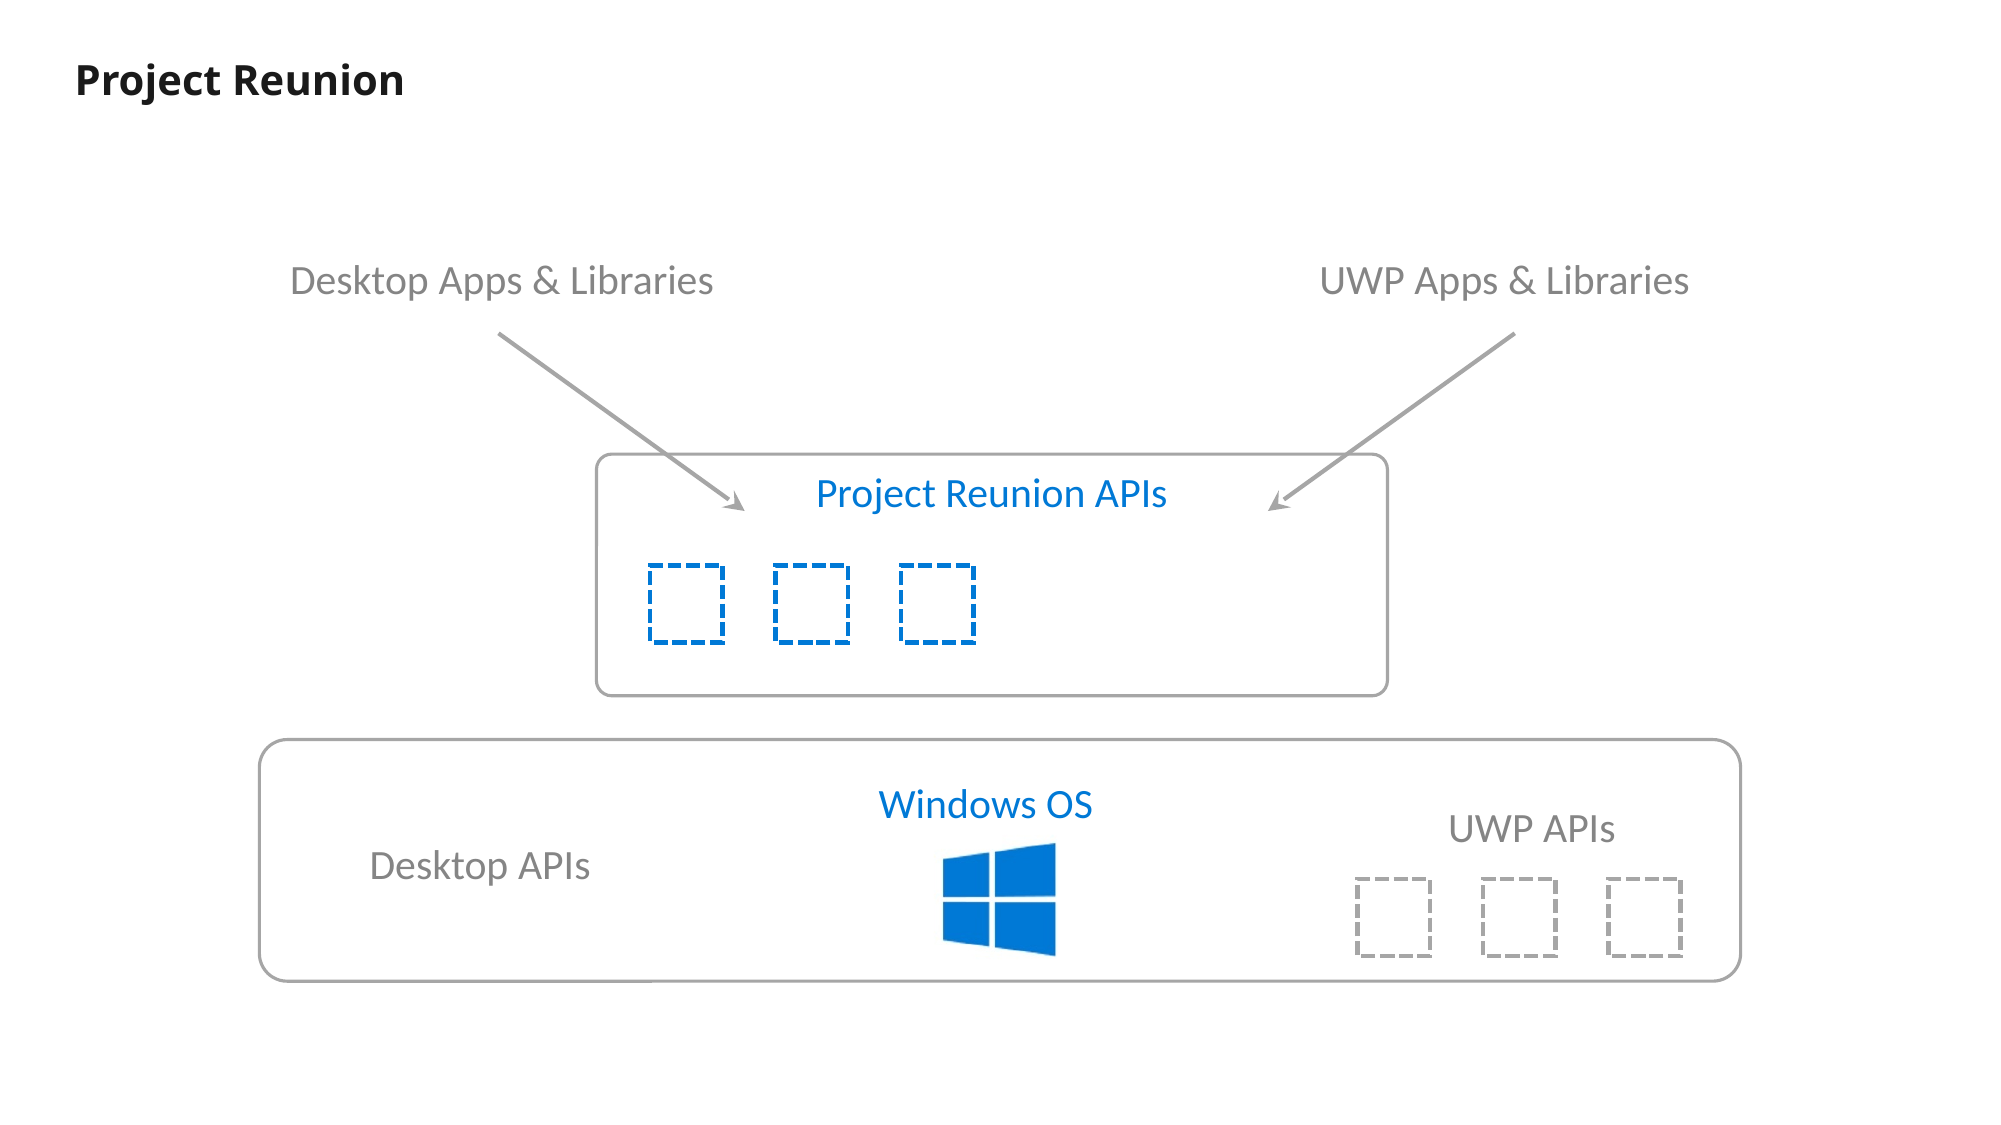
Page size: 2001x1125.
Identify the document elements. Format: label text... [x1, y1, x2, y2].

text_box Desktop APIs [354, 830, 606, 896]
text_box [258, 738, 1742, 983]
text_box UWP APIs [1433, 793, 1631, 859]
text_box Project Reunion APIs [595, 453, 1389, 697]
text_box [1357, 879, 1681, 957]
text_box Project Reunion [59, 52, 1785, 148]
picture [922, 823, 1078, 973]
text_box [498, 333, 745, 511]
text_box Desktop Apps & Libraries [275, 245, 729, 311]
text_box Windows OS [863, 769, 1109, 835]
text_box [650, 565, 974, 643]
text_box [1267, 333, 1515, 511]
text_box UWP Apps & Libraries [1304, 245, 1705, 311]
